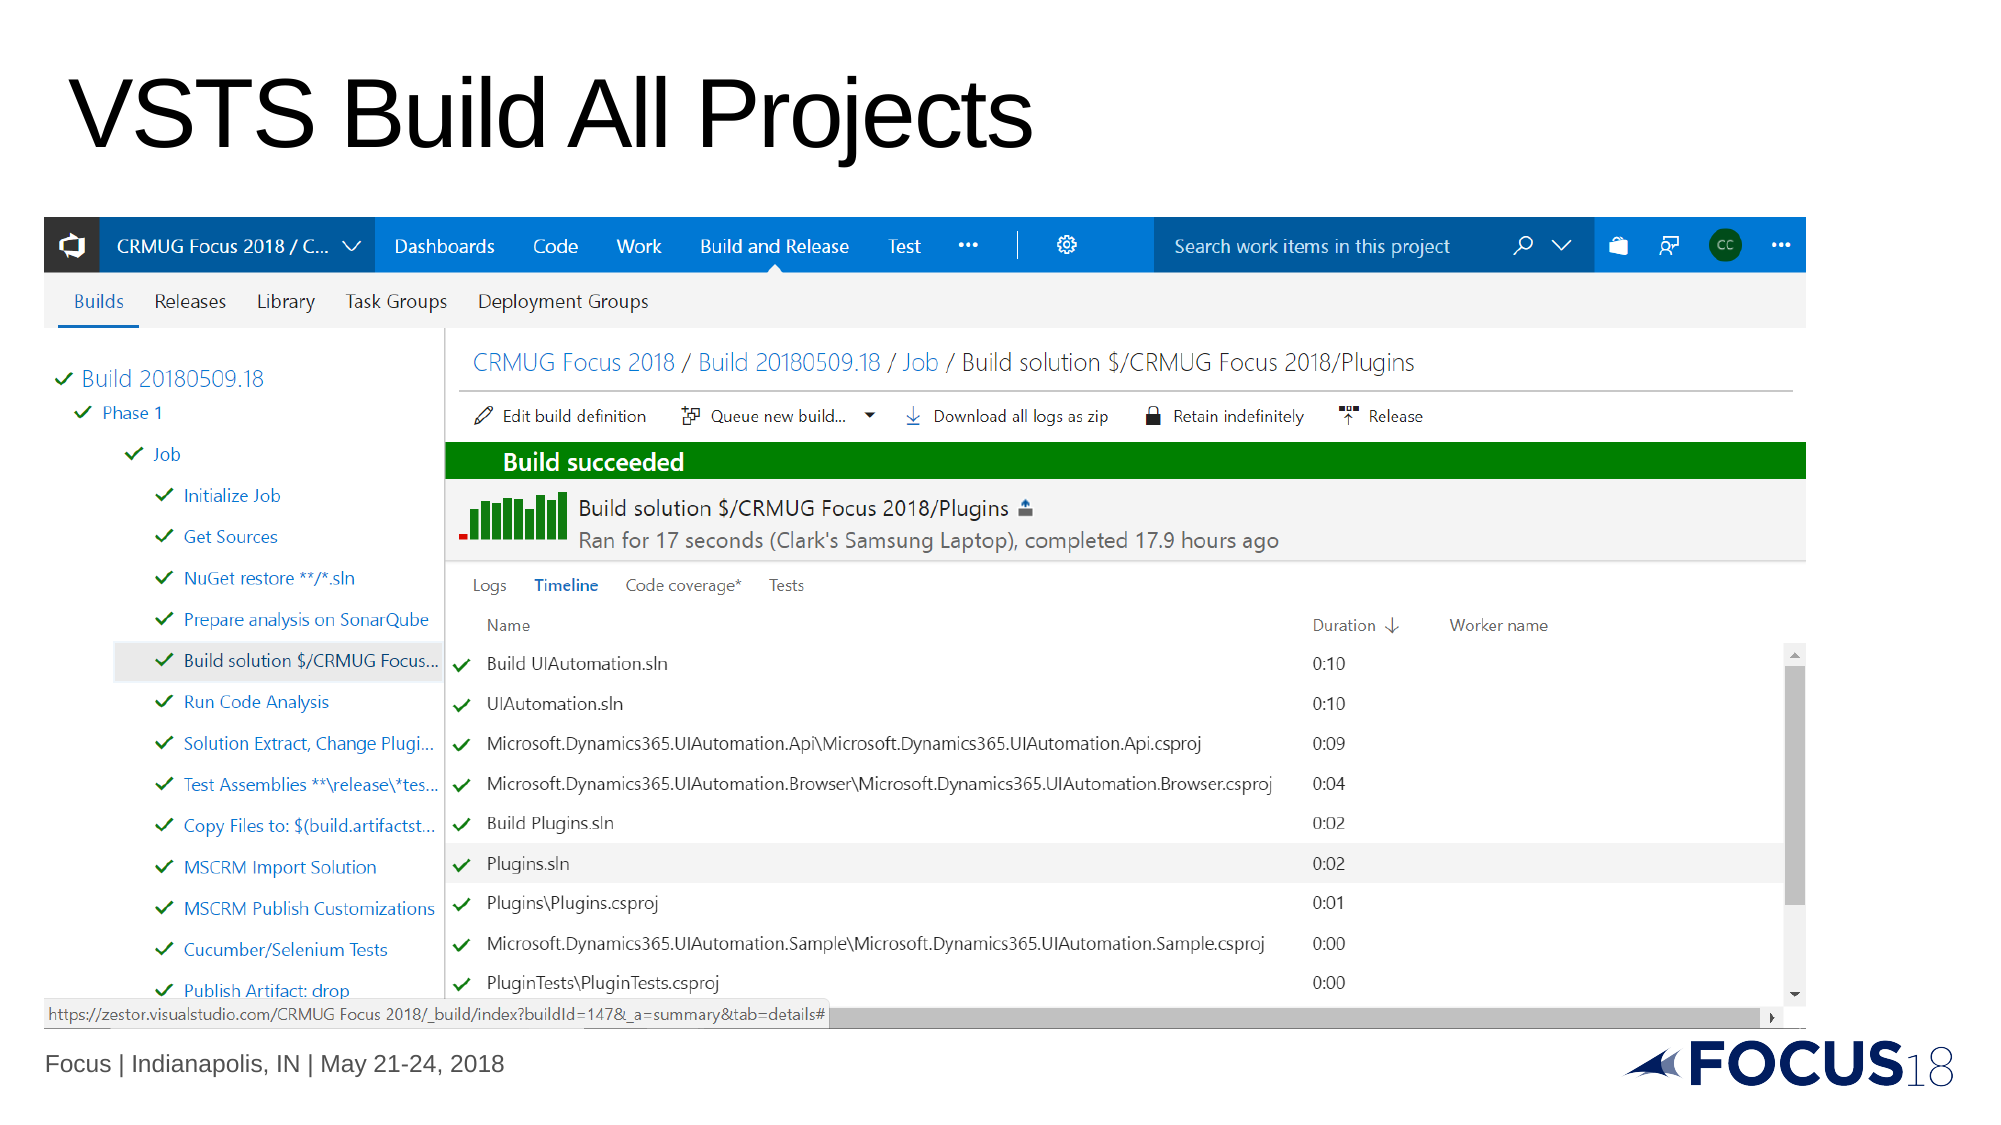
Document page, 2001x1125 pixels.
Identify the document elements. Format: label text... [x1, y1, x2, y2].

title VSTS Build All Projects [44, 47, 1957, 196]
picture [1619, 1038, 1956, 1088]
picture [43, 216, 1806, 1030]
